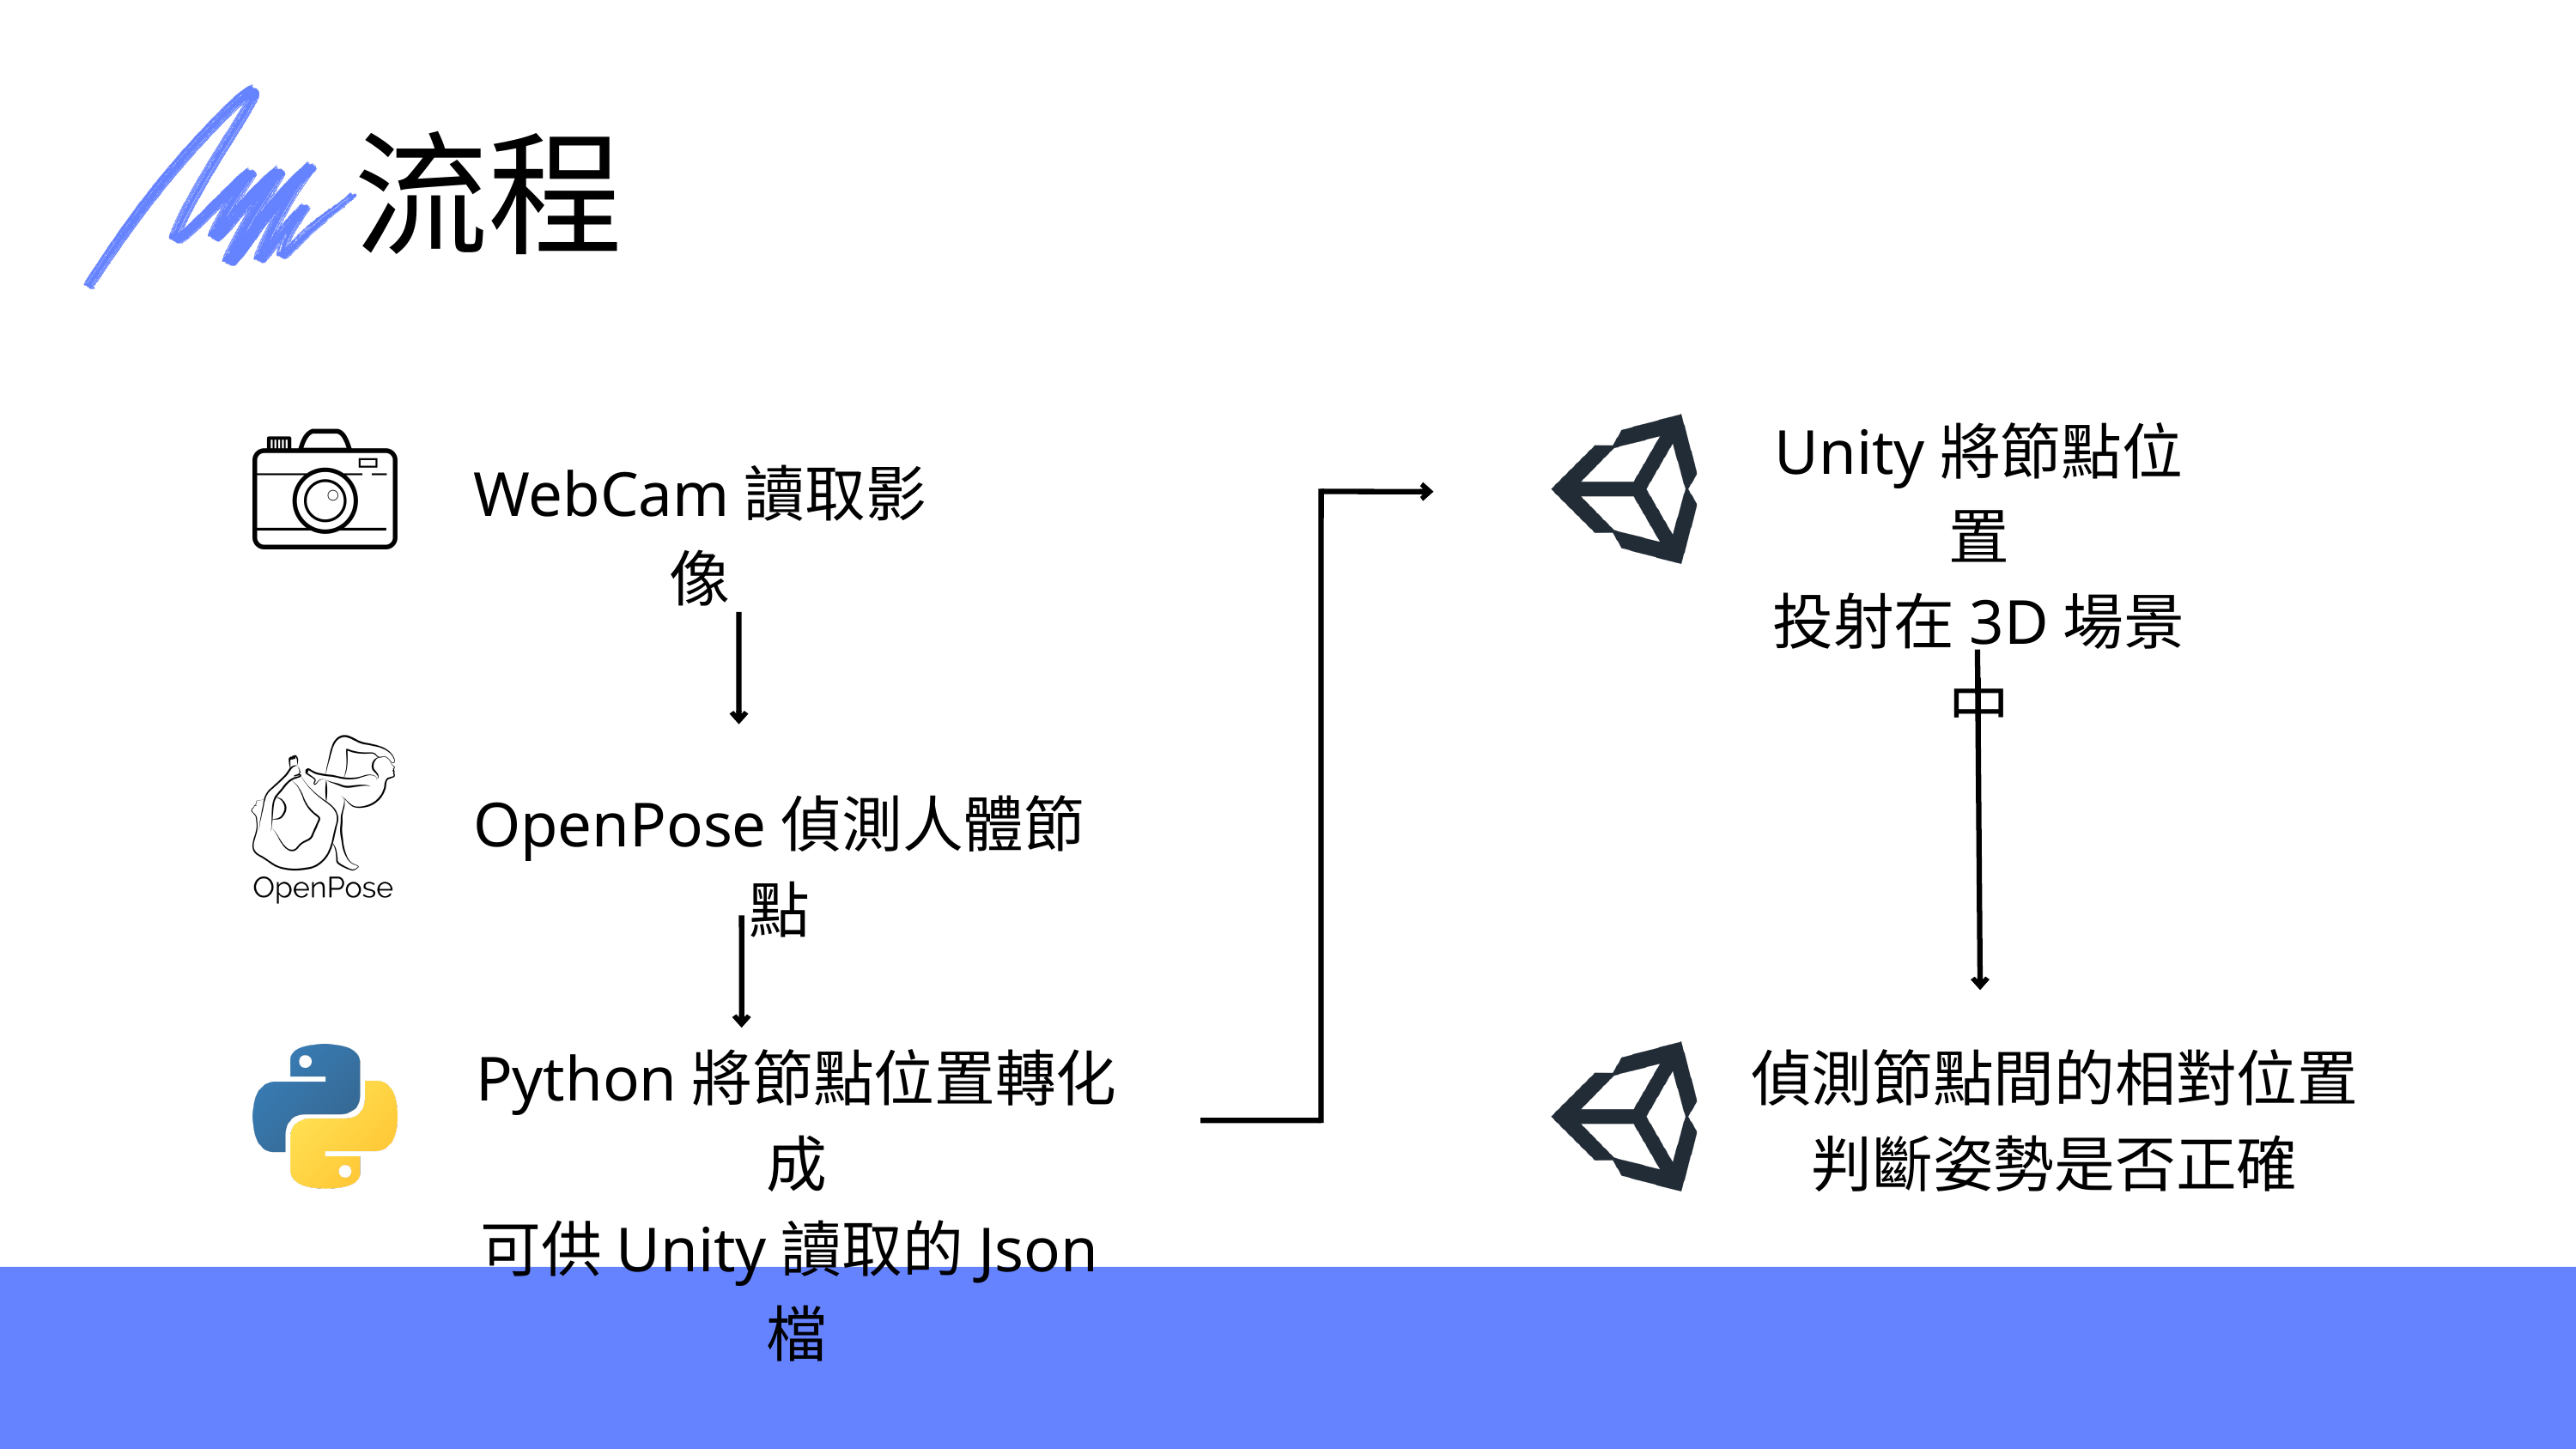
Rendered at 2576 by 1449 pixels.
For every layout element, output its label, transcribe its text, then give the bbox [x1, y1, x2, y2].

text_box [1973, 649, 1987, 991]
text_box [229, 724, 421, 916]
text_box Unity將節點位置 投射在3D場景中 [1750, 401, 2208, 742]
text_box 偵測節點間的相對位置 判斷姿勢是否正確 [1750, 1028, 2359, 1199]
text_box 流程 [0, 96, 1112, 272]
text_box [83, 272, 357, 289]
text_box [83, 84, 357, 96]
text_box [252, 428, 398, 549]
text_box [0, 1266, 2576, 1449]
text_box [1551, 414, 1698, 564]
text_box WebCam讀取影像 [451, 443, 949, 614]
text_box [252, 1044, 398, 1189]
text_box [1551, 1041, 1698, 1191]
text_box OpenPose偵測人體節點 [451, 773, 1108, 945]
text_box Python將節點位置轉化成 可供Unity讀取的Json檔 [451, 1028, 1142, 1369]
